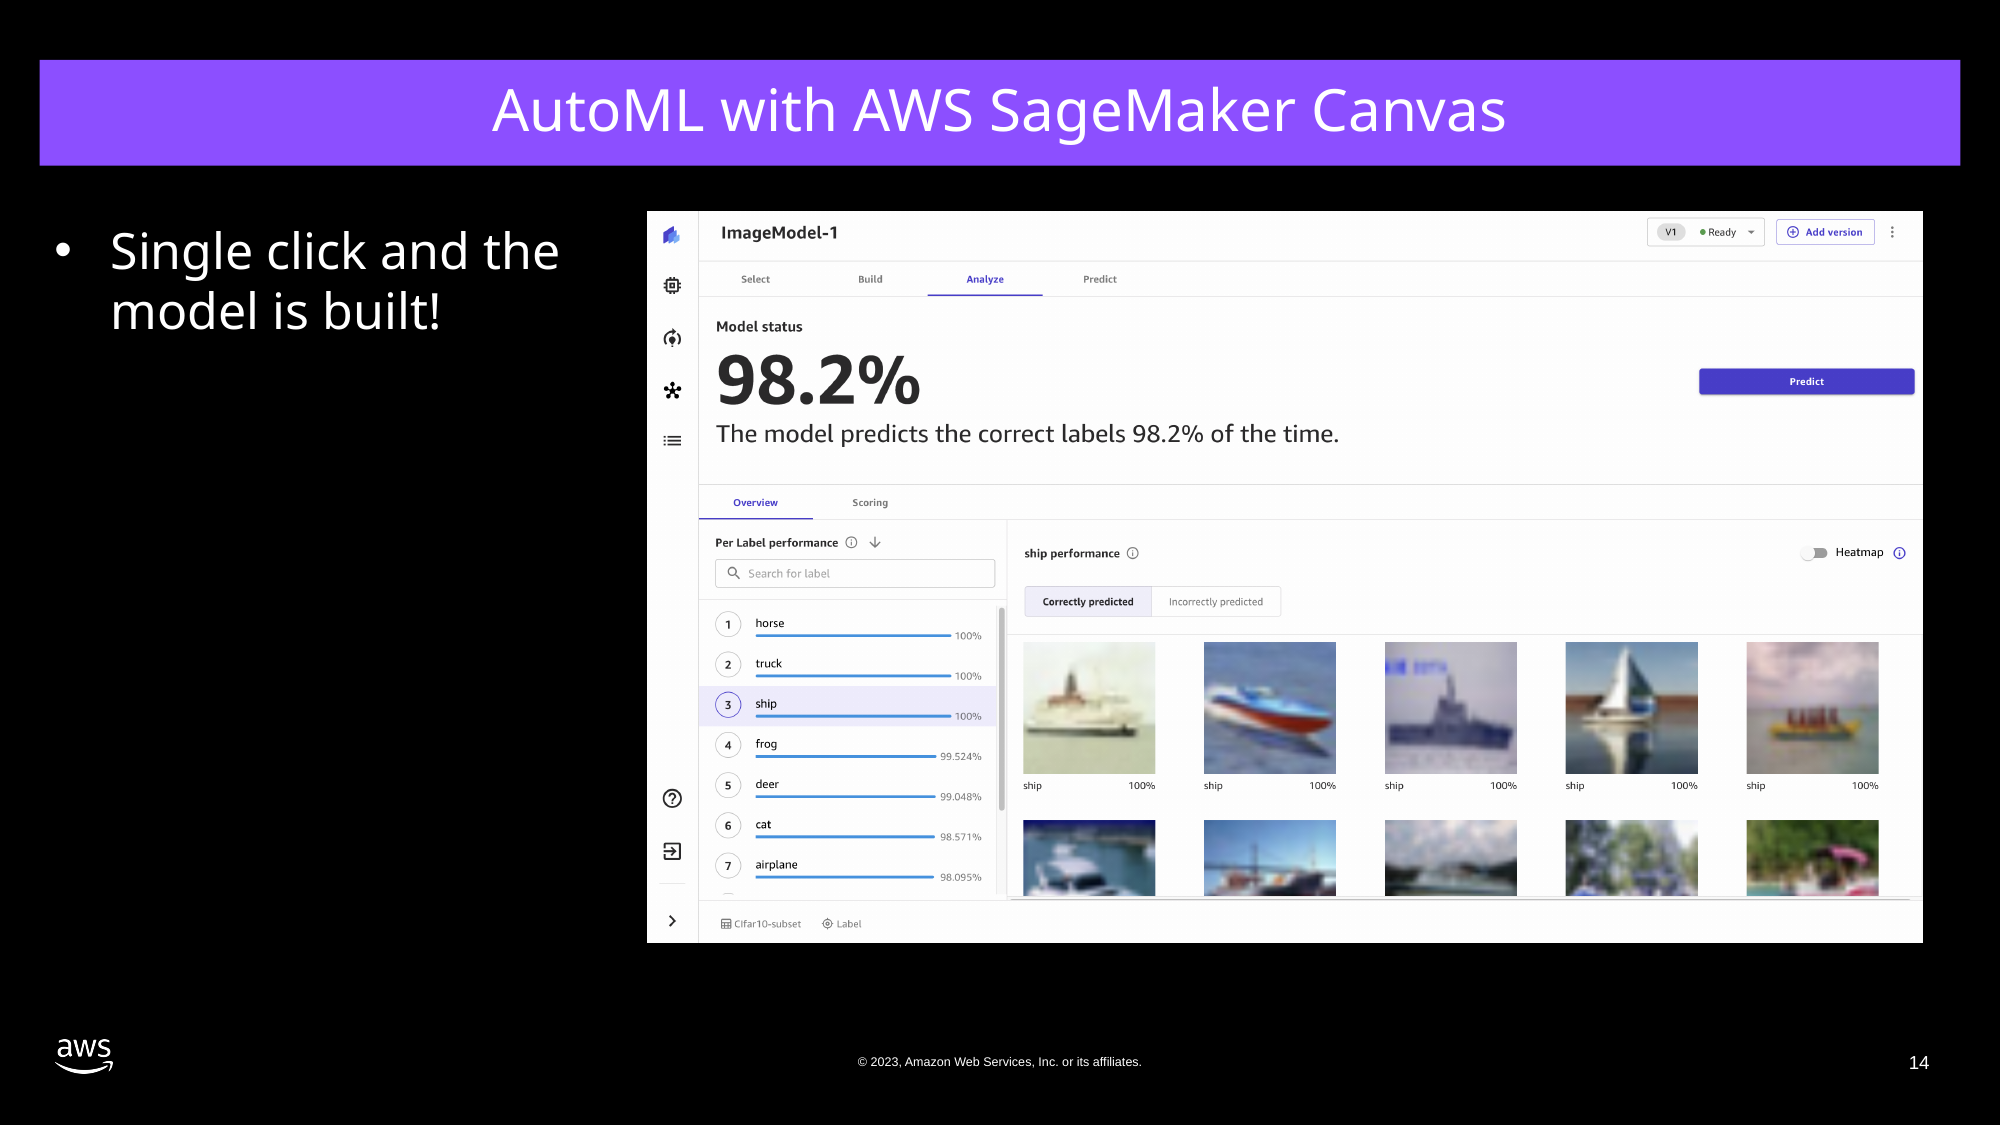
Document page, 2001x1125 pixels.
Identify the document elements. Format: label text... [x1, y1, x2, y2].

text_box Single click and the model is built! [39, 211, 622, 347]
slide_number 14 [1494, 1031, 1945, 1092]
title AutoML with AWS SageMaker Canvas [39, 59, 1961, 166]
footer © 2023, Amazon Web Services, Inc. or its affiliates. [662, 1031, 1338, 1092]
picture [647, 211, 1923, 943]
picture [55, 1039, 113, 1074]
